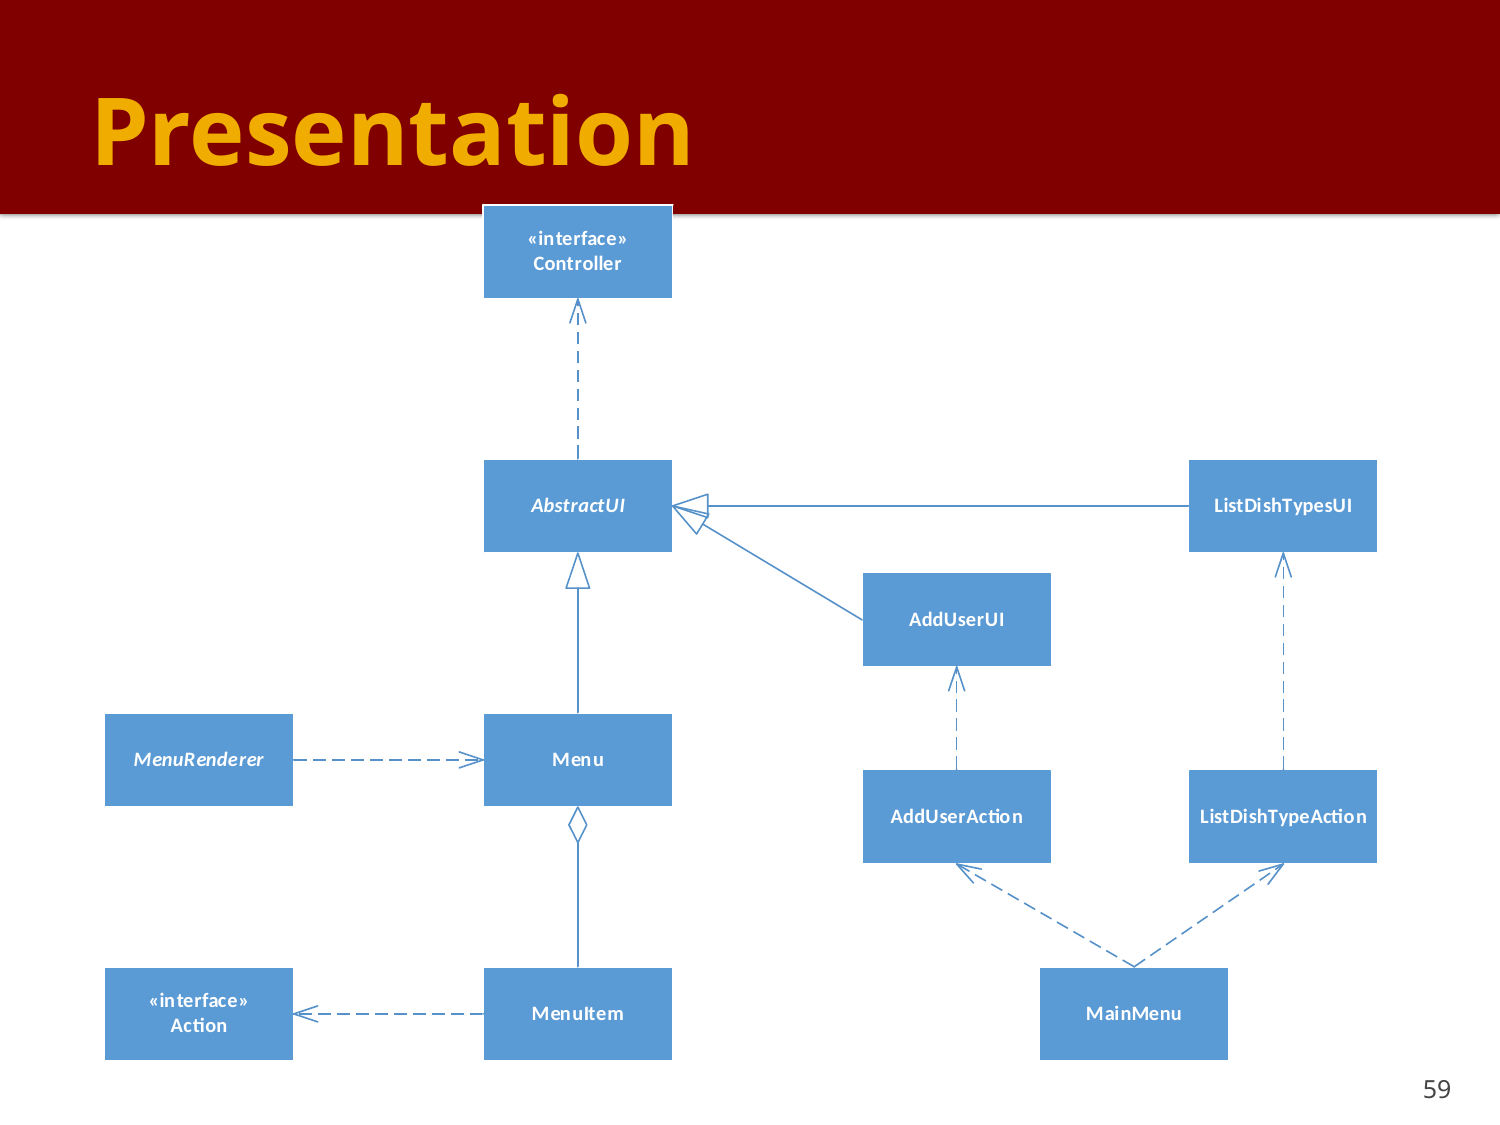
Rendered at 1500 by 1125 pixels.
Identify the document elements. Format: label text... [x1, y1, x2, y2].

picture [100, 200, 1380, 1063]
title Presentation [75, 25, 1425, 231]
slide_number 59 [1345, 1062, 1467, 1108]
